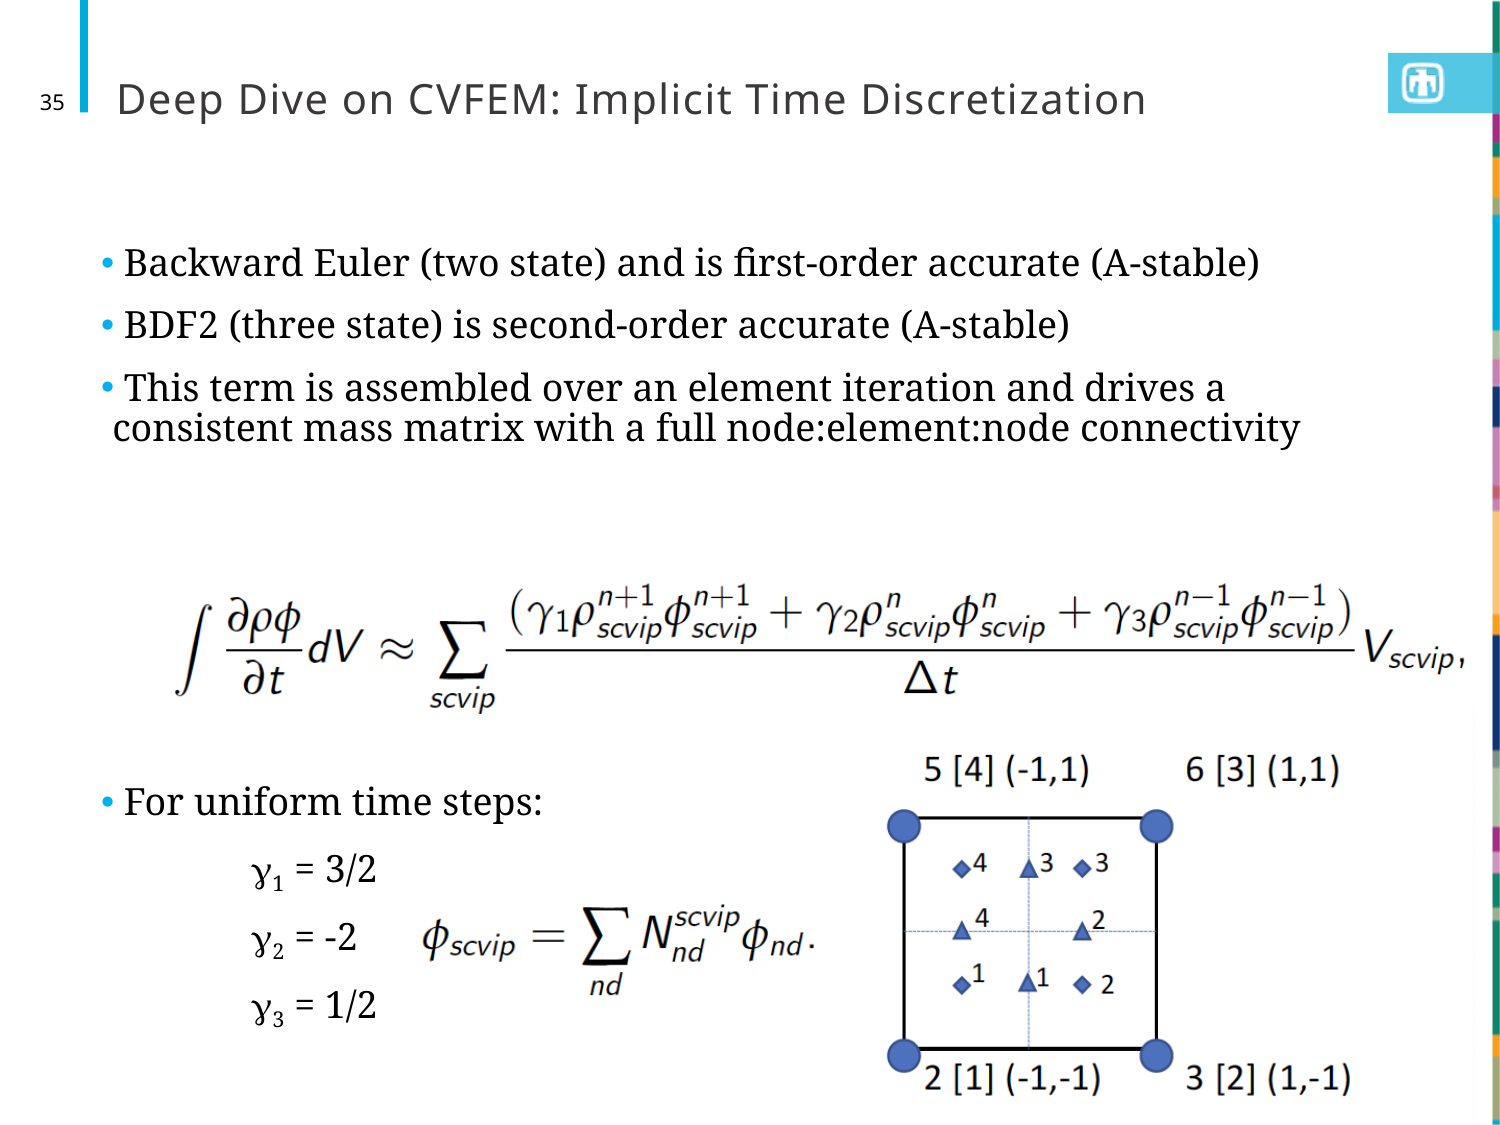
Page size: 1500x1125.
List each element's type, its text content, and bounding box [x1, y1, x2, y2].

slide_number 35 [7, 73, 80, 133]
list Backward Euler (two state) and is first-order accurate (A-stable) BDF2 (three state) is second-order accurate (A-stable) This term is assembled over an element iteration and drives a consistent mass matrix with a full node:element:node connectivity For uniform time steps: g1 = 3/2 g2 = -2 g3 = 1/2 [101, 236, 1339, 1060]
picture [148, 547, 1485, 1125]
title Deep Dive on CVFEM: Implicit Time Discretization [101, 36, 1339, 131]
picture [1493, 1, 1500, 215]
picture [1493, 330, 1499, 1120]
picture [1401, 62, 1445, 104]
